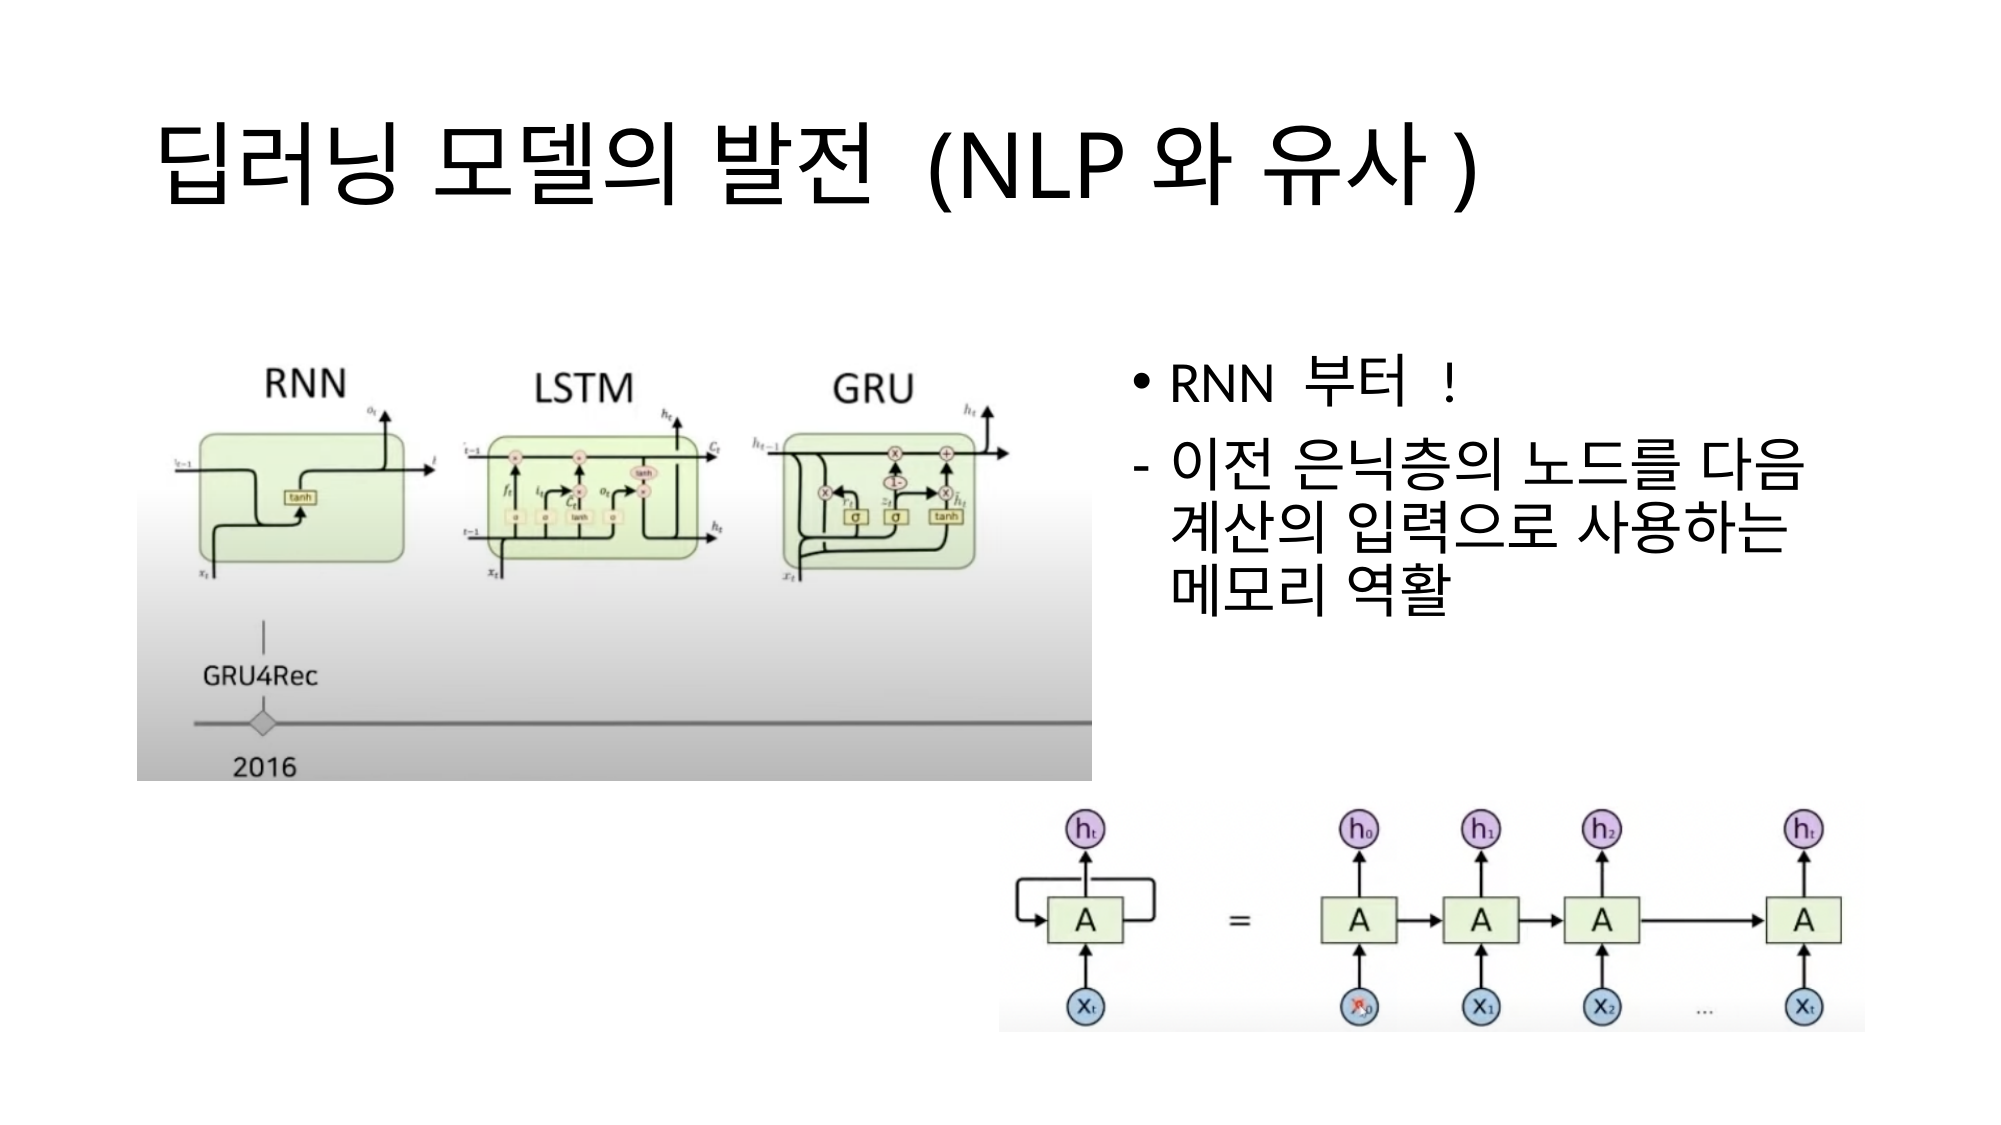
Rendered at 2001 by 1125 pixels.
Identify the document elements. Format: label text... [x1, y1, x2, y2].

list RNN 부터 ! 이전 은닉층의 노드를 다음 계산의 입력으로 사용하는 메모리 역활 [1116, 344, 1863, 671]
title 딥러닝 모델의 발전 (NLP와 유사) [137, 59, 1863, 278]
picture [999, 800, 1865, 1032]
picture [137, 344, 1092, 781]
